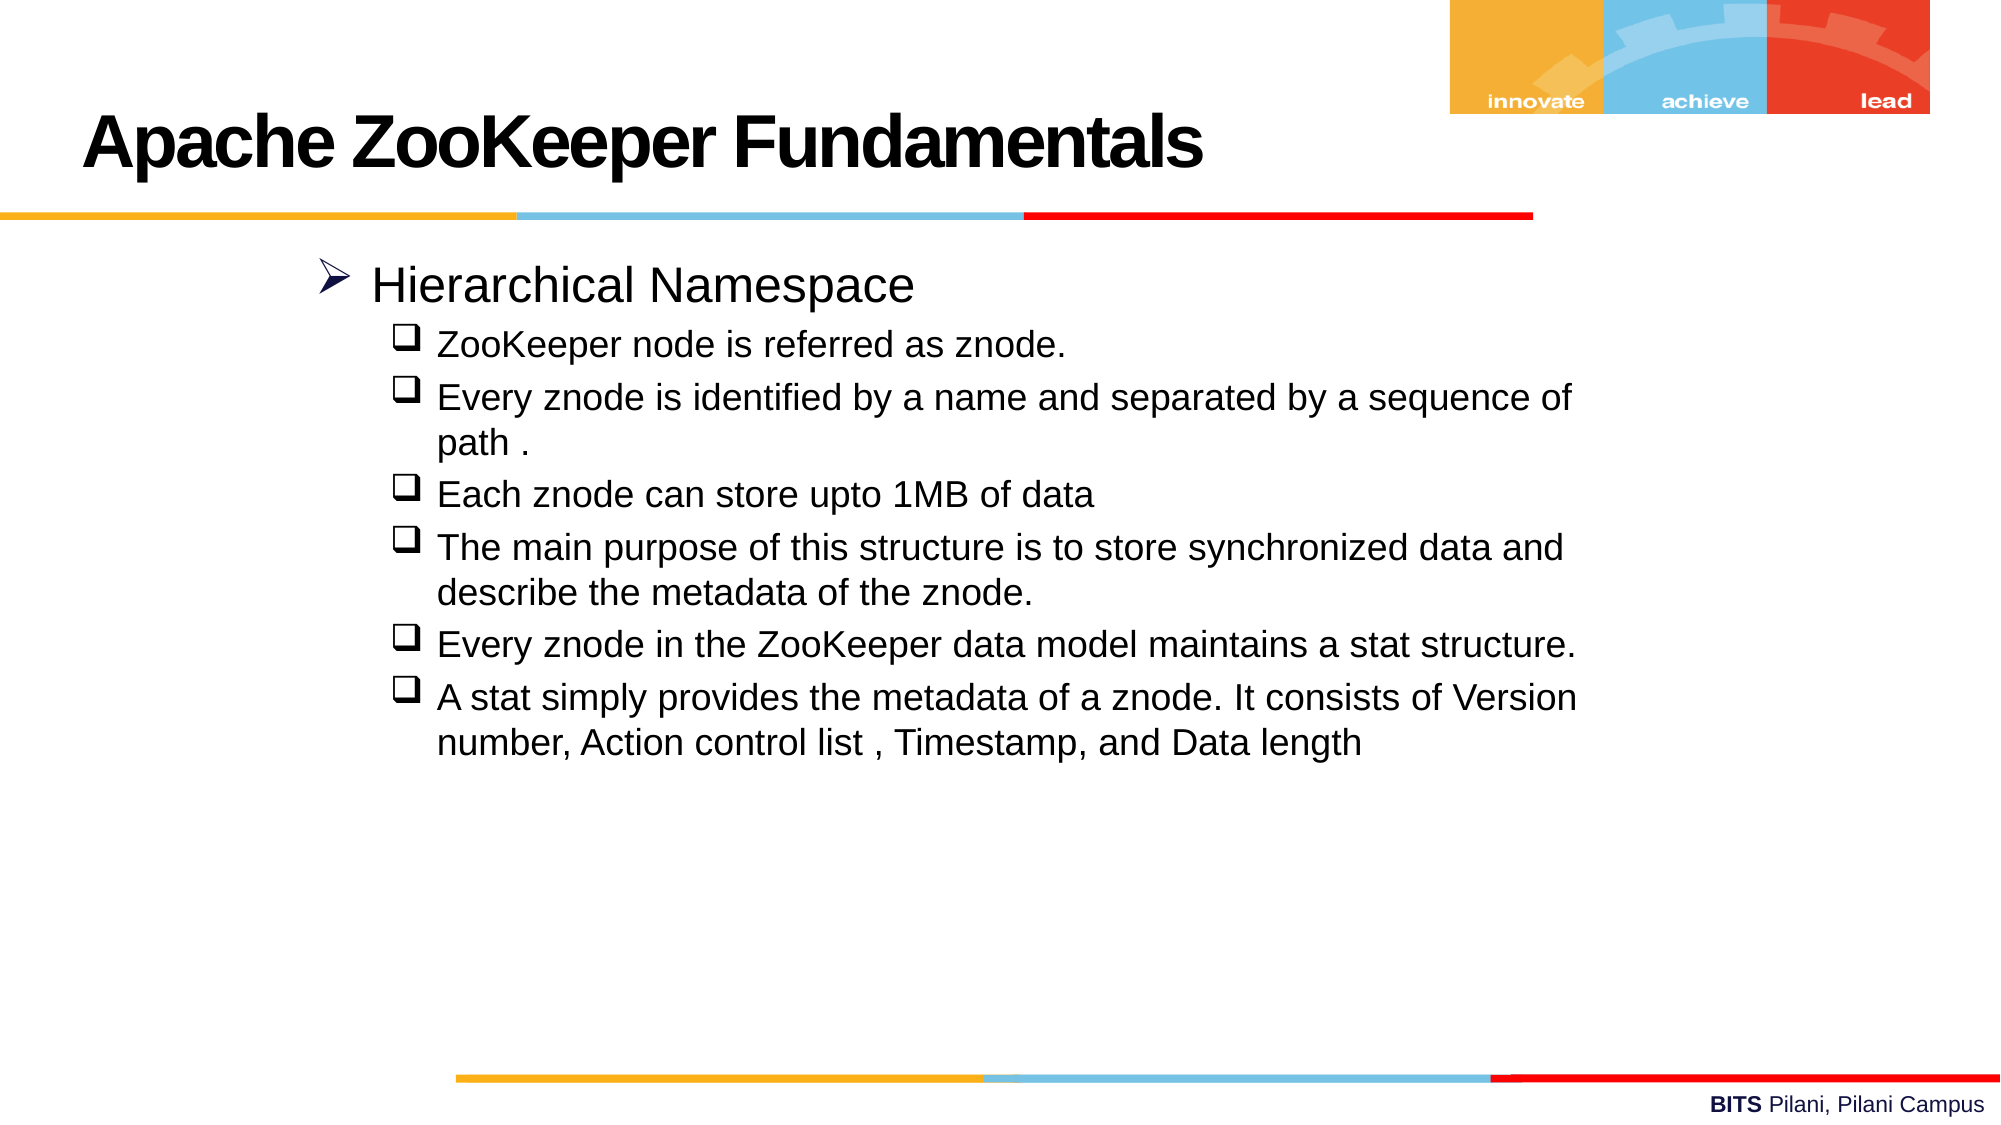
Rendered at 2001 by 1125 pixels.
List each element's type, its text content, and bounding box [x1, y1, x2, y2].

picture [1449, 0, 1930, 114]
list Apache ZooKeeper Fundamentals [66, 24, 1450, 213]
list Hierarchical Namespace ZooKeeper node is referred as znode. Every znode is identified by a name and separated by a sequence of path . Each znode can store upto 1MB of data The main purpose of this structure is to store synchronized data and describe the metadata of the znode. Every znode in the ZooKeeper data model maintains a stat structure. A stat simply provides the metadata of a znode. It consists of Version number, Action control list , Timestamp, and Data length [300, 245, 1650, 988]
